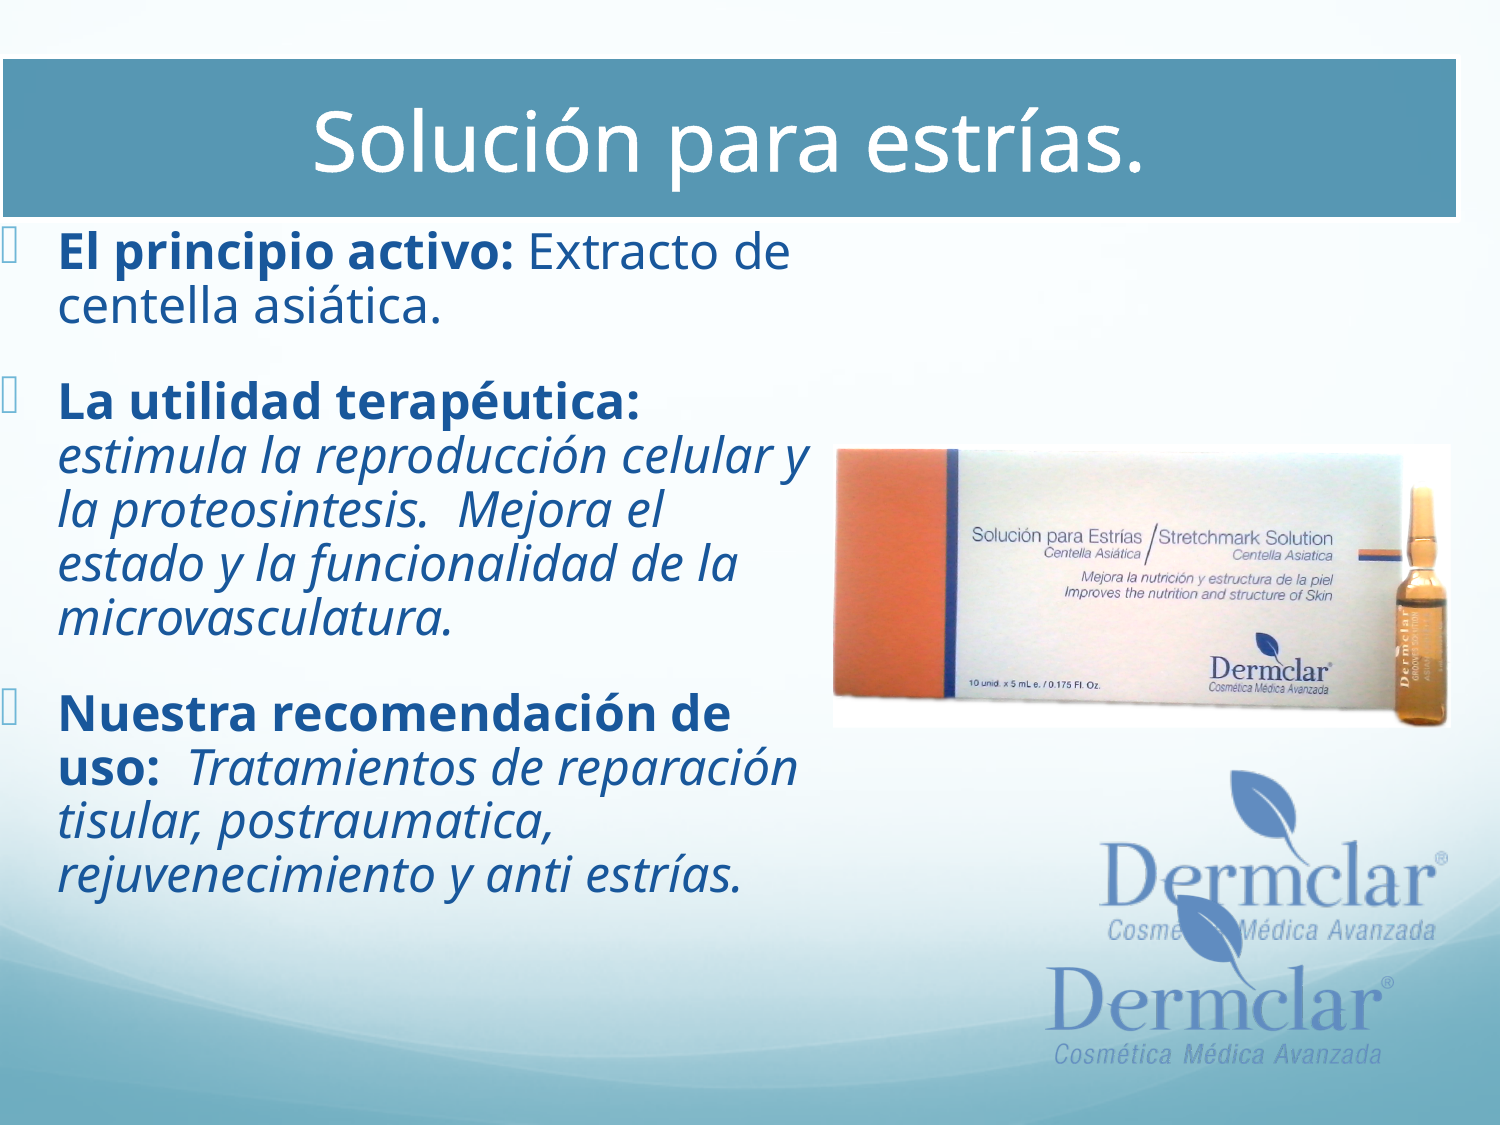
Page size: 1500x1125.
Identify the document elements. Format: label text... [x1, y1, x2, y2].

title Solución para estrías. [0, 54, 1461, 223]
list El principio activo: Extracto de centella asiática. La utilidad terapéutica: estimula la reproducción celular y la proteosintesis. Mejora el estado y la funcionalidad de la microvasculatura. Nuestra recomendación de uso: Tratamientos de reparación tisular, postraumatica, rejuvenecimiento y anti estrías. [0, 226, 816, 1016]
picture [0, 0, 1500, 1125]
